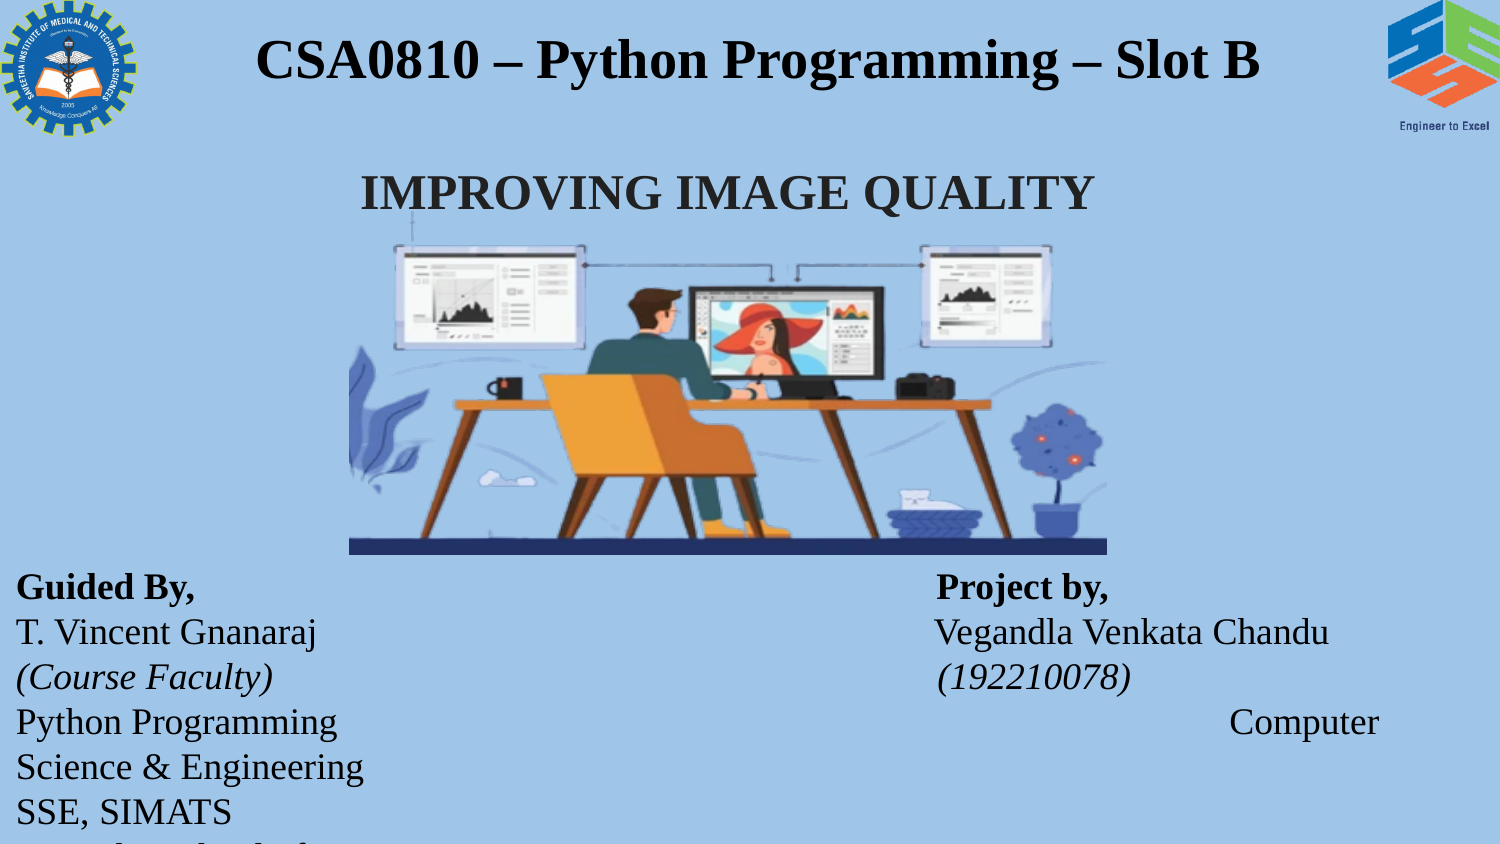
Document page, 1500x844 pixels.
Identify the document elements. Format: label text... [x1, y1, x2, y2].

picture [0, 0, 137, 137]
text_box CSA0810 – Python Programming – Slot B [239, 7, 1277, 105]
text_box IMPROVING IMAGE QUALITY [0, 144, 1500, 295]
picture [1388, 0, 1500, 132]
picture [349, 211, 1107, 555]
text_box Guided By, Project by, T. Vincent Gnanaraj Vegandla Venkata Chandu (Course Faculty) (192210078) Python Programming Computer Science & Engineering SSE, SIMATS Saveetha School of Engineering [0, 554, 1456, 844]
